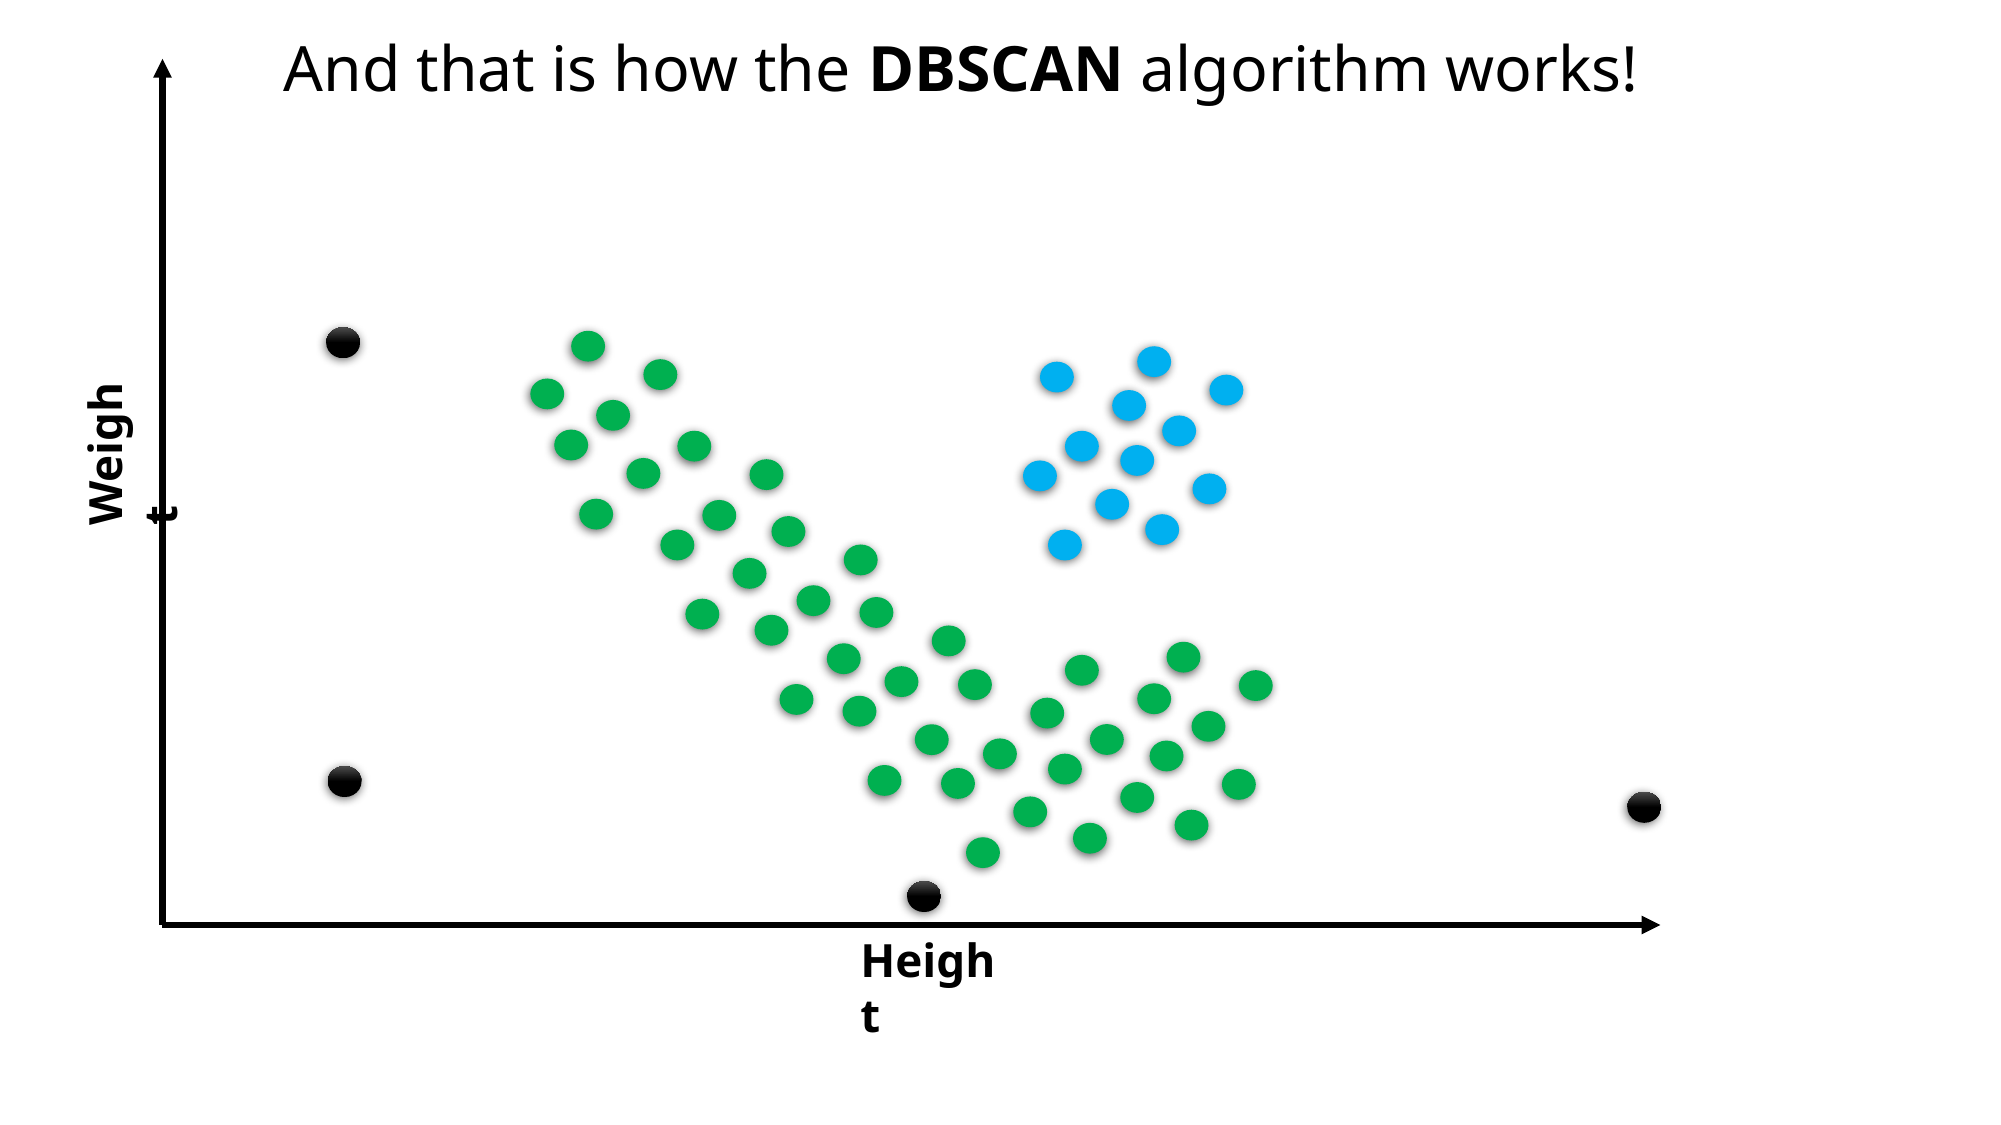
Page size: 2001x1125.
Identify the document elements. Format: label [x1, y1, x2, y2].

text_box [626, 457, 661, 489]
text_box [884, 666, 919, 698]
text_box [867, 765, 902, 796]
text_box [596, 399, 631, 431]
text_box [1192, 473, 1227, 505]
text_box [1137, 683, 1172, 715]
text_box [685, 598, 720, 630]
text_box [1162, 415, 1197, 447]
text_box [1137, 346, 1172, 378]
text_box [931, 625, 966, 657]
text_box [754, 614, 789, 646]
text_box [843, 544, 878, 576]
text_box [660, 529, 695, 561]
text_box [907, 881, 942, 913]
text_box [941, 768, 975, 799]
text_box [1089, 724, 1124, 755]
text_box [643, 359, 678, 390]
text_box [1013, 796, 1048, 828]
text_box [1047, 529, 1082, 561]
text_box [1149, 740, 1184, 772]
text_box [1166, 641, 1201, 673]
text_box [326, 327, 361, 359]
text_box [268, 21, 1661, 112]
text_box [842, 695, 877, 727]
text_box [1064, 430, 1099, 462]
text_box [779, 684, 814, 715]
text_box [68, 58, 1661, 1050]
text_box [1238, 670, 1273, 701]
text_box [966, 837, 1000, 869]
text_box [530, 378, 565, 410]
text_box [1072, 822, 1107, 854]
text_box [1030, 697, 1065, 729]
text_box [1064, 654, 1099, 686]
text_box [796, 585, 831, 617]
text_box [826, 643, 861, 675]
text_box [702, 499, 737, 531]
text_box [677, 430, 712, 462]
text_box [1221, 768, 1256, 800]
text_box [1627, 791, 1662, 823]
text_box [1023, 460, 1057, 492]
text_box [571, 330, 606, 362]
text_box [327, 766, 362, 798]
text_box [1120, 445, 1155, 476]
text_box [1209, 374, 1244, 406]
text_box [1174, 809, 1209, 841]
text_box [732, 557, 767, 589]
text_box [982, 738, 1017, 770]
text_box [1191, 710, 1226, 742]
text_box [1112, 390, 1147, 421]
text_box [579, 498, 614, 530]
text_box [771, 516, 806, 547]
text_box [749, 459, 784, 491]
text_box [957, 669, 992, 701]
text_box [914, 724, 949, 756]
text_box [1145, 514, 1180, 546]
text_box [554, 429, 589, 461]
text_box [1039, 361, 1074, 393]
text_box [859, 597, 894, 628]
text_box [1120, 782, 1155, 813]
text_box [1095, 488, 1130, 520]
text_box [1047, 753, 1082, 785]
